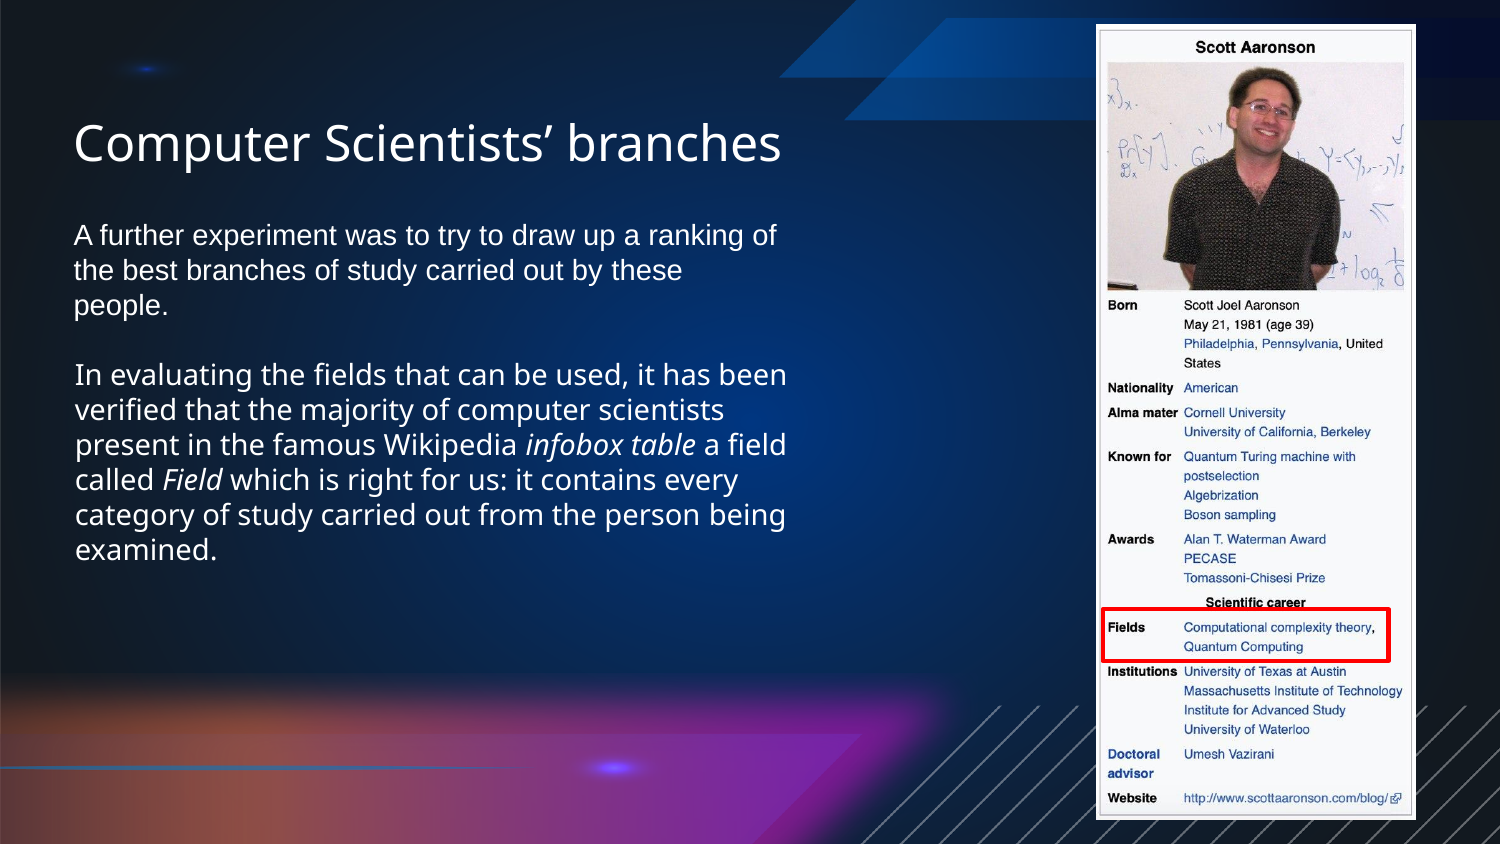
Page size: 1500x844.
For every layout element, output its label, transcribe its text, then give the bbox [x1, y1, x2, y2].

title Computer Scientists’ branches [58, 96, 1091, 237]
text_box A further experiment was to try to draw up a ranking of the best branches of study carried out by these people. [58, 208, 798, 329]
picture [0, 0, 1500, 844]
text_box In evaluating the fields that can be used, it has been verified that the majority of computer scientists present in the famous Wikipedia infobox table a field called Field which is right for us: it contains every category of study carried out from the person being examined. [60, 348, 810, 574]
